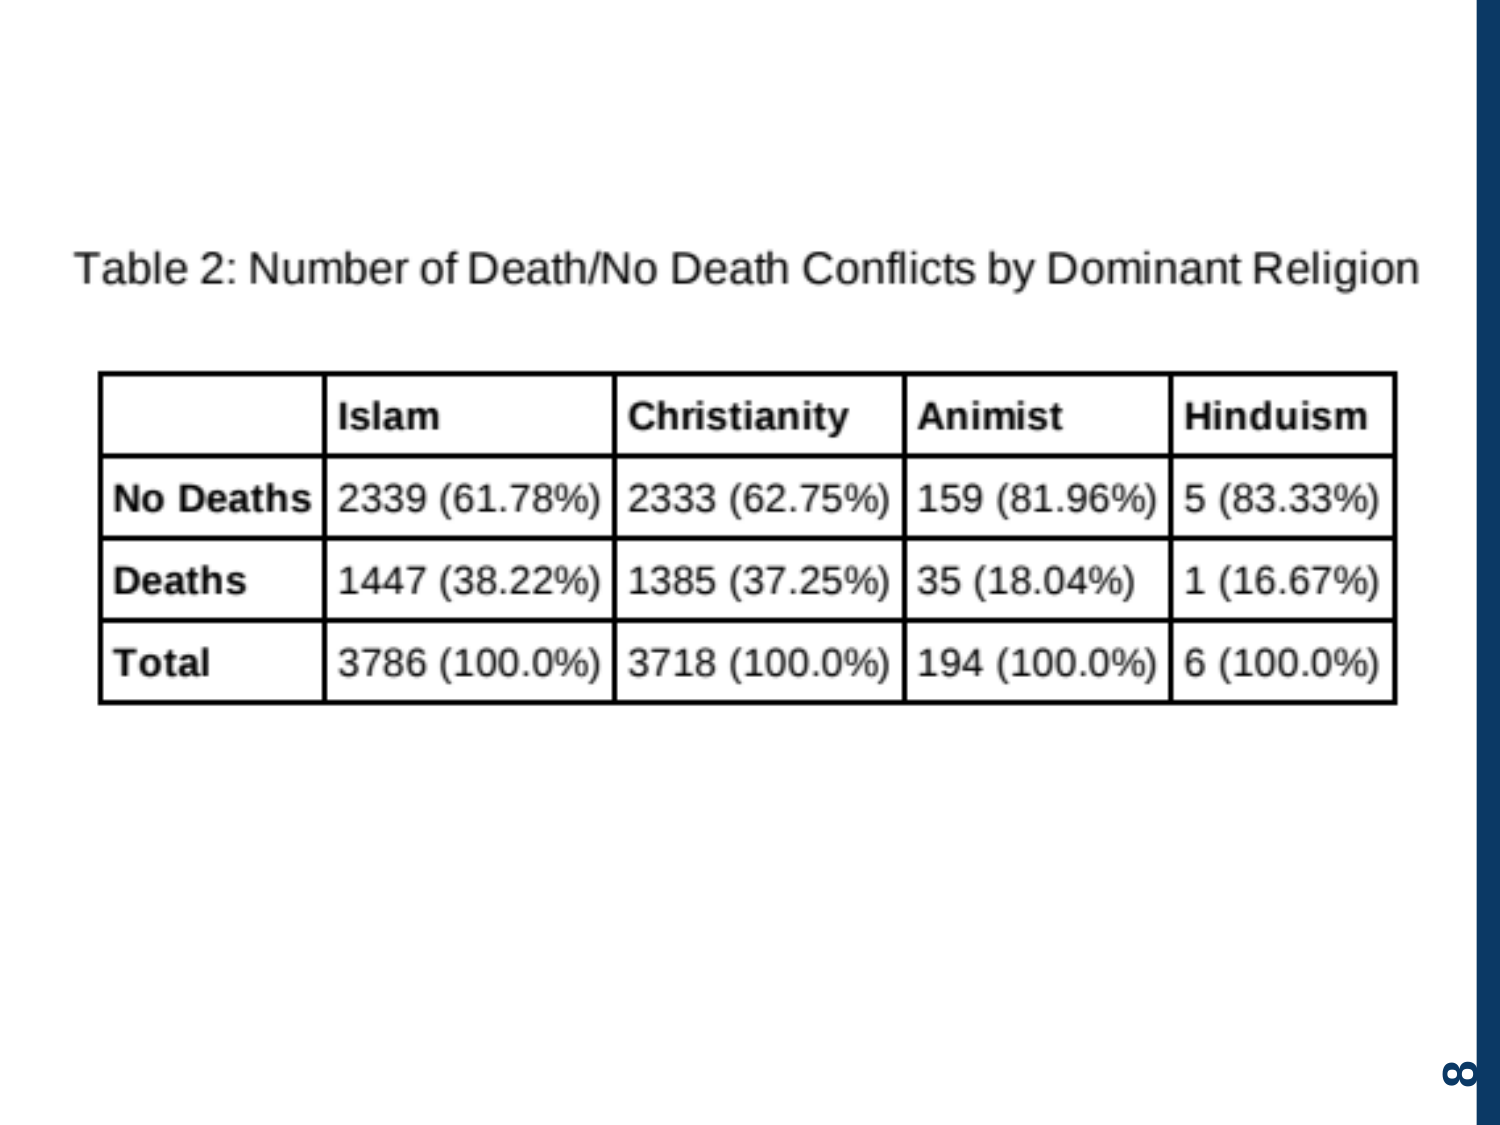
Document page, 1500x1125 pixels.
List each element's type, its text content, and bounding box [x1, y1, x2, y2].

picture [67, 241, 1426, 712]
slide_number 8 [1427, 887, 1488, 1104]
